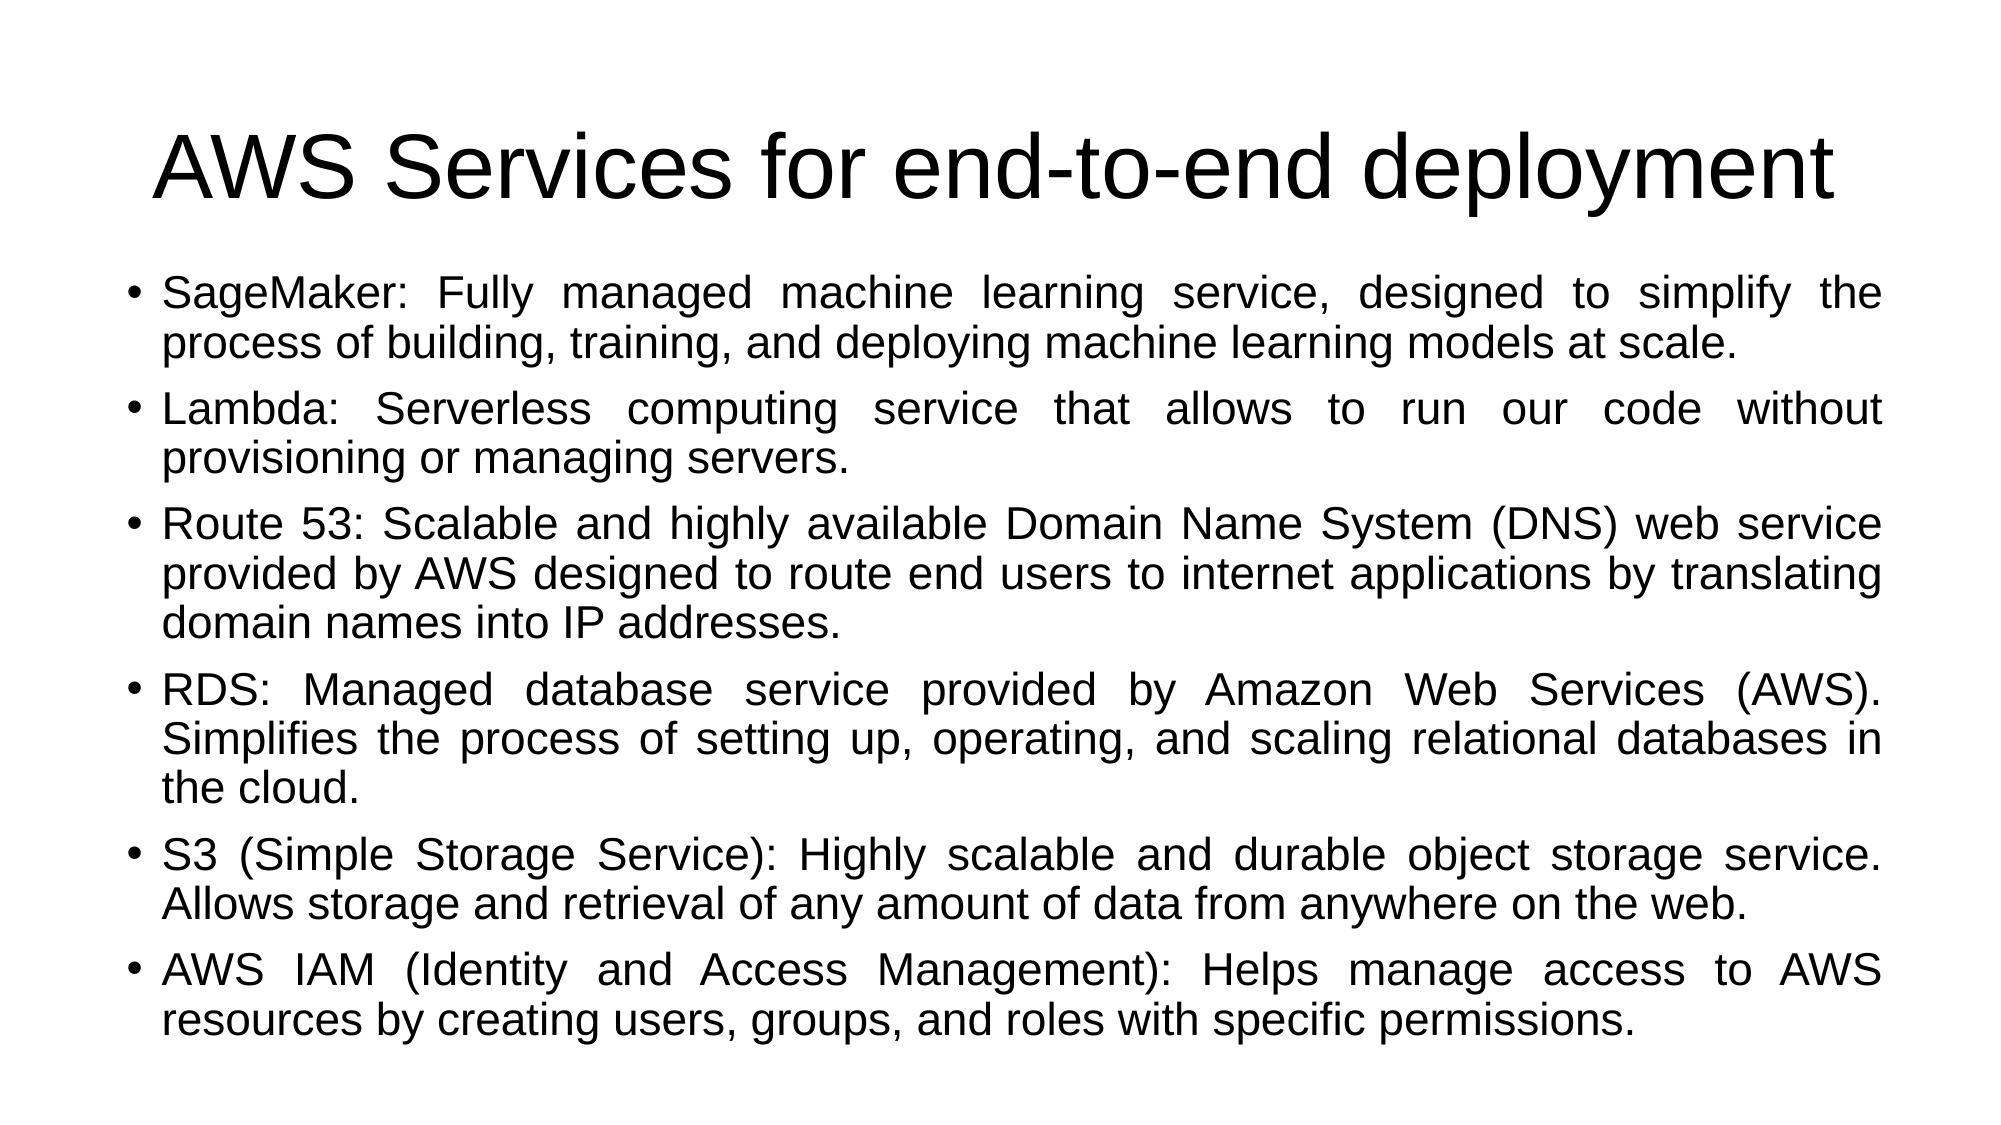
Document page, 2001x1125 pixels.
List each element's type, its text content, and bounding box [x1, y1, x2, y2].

title AWS Services for end-to-end deployment [137, 59, 1863, 261]
list SageMaker: Fully managed machine learning service, designed to simplify the process of building, training, and deploying machine learning models at scale. Lambda: Serverless computing service that allows to run our code without provisioning or managing servers. Route 53: Scalable and highly available Domain Name System (DNS) web service provided by AWS designed to route end users to internet applications by translating domain names into IP addresses. RDS: Managed database service provided by Amazon Web Services (AWS). Simplifies the process of setting up, operating, and scaling relational databases in the cloud. S3 (Simple Storage Service): Highly scalable and durable object storage service. Allows storage and retrieval of any amount of data from anywhere on the web. AWS IAM (Identity and Access Management): Helps manage access to AWS resources by creating users, groups, and roles with specific permissions. [111, 261, 1898, 1066]
